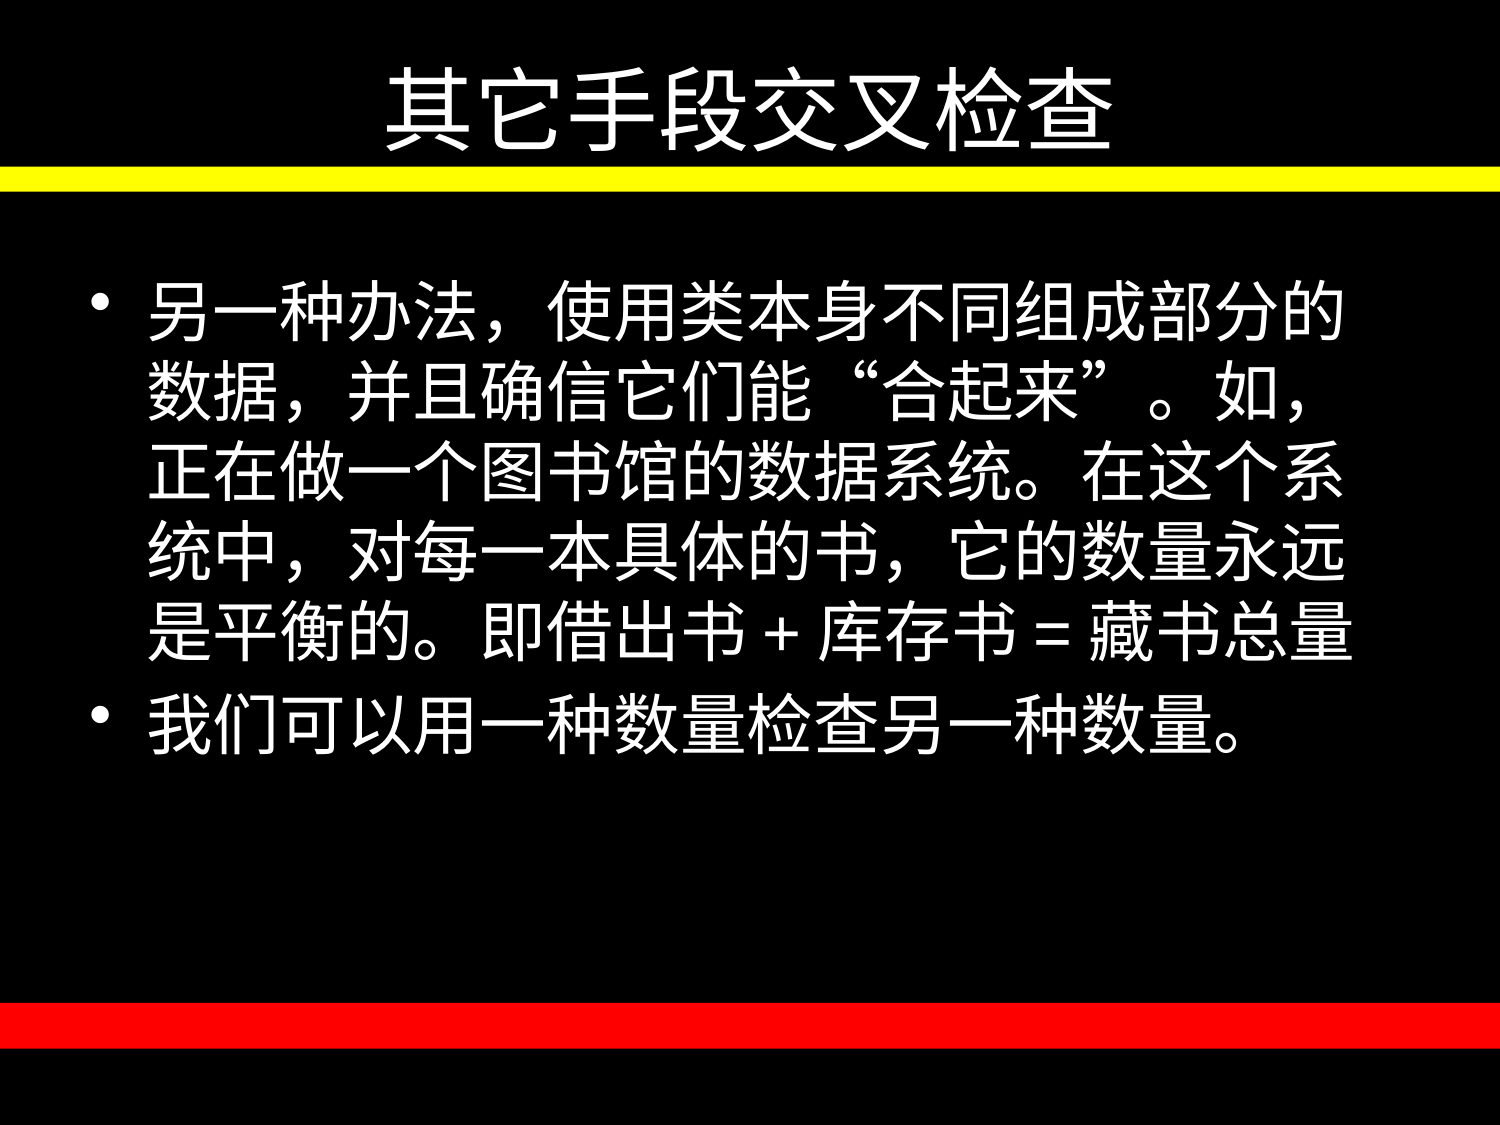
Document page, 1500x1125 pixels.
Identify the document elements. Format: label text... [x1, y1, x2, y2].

title 其它手段交叉检查 [75, 45, 1425, 233]
list 另一种办法，使用类本身不同组成部分的数据，并且确信它们能“合起来”。如，正在做一个图书馆的数据系统。在这个系统中，对每一本具体的书，它的数量永远是平衡的。即借出书+库存书=藏书总量 我们可以用一种数量检查另一种数量。 [75, 262, 1425, 1005]
